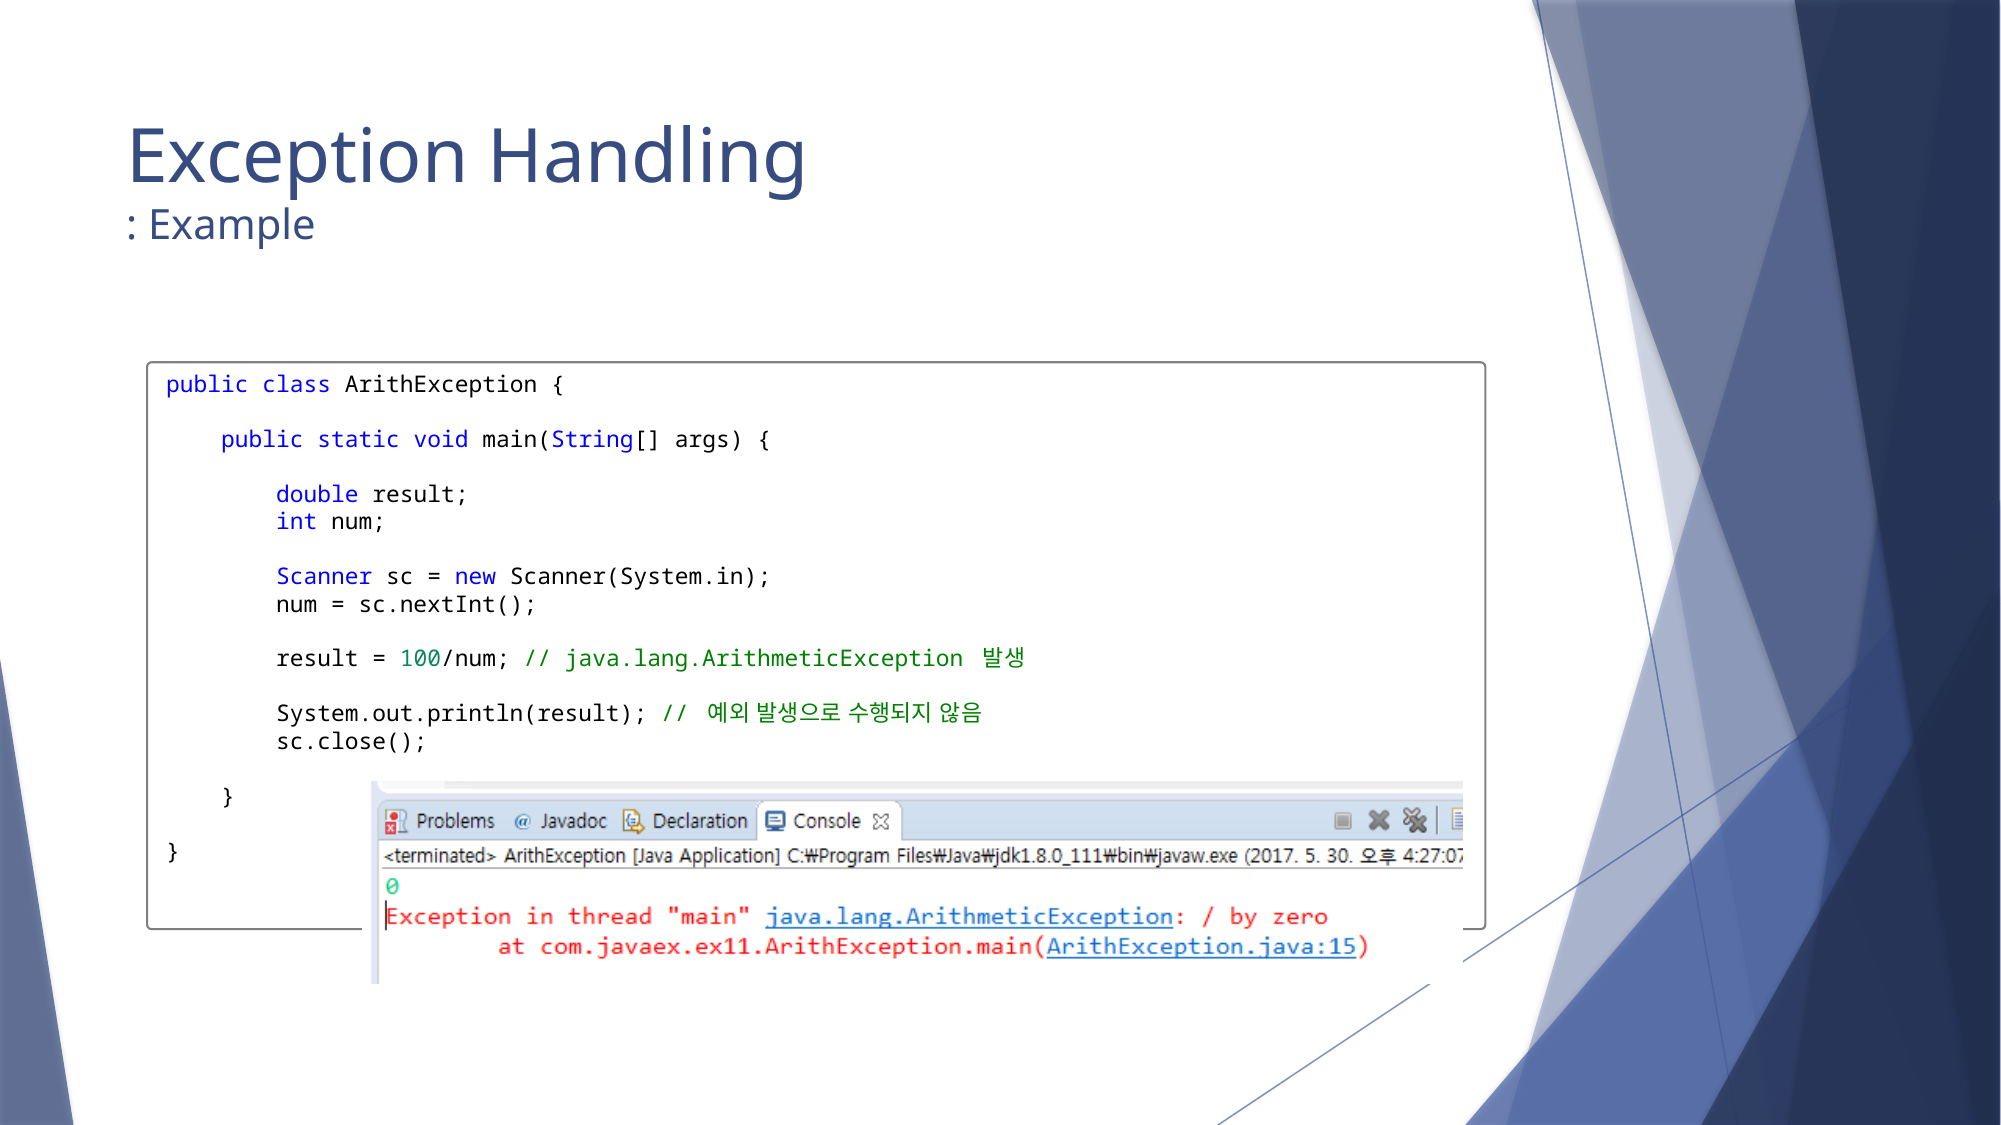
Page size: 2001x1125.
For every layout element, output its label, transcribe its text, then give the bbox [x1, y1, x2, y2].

title Exception Handling : Example [111, 99, 1522, 317]
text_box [146, 361, 1486, 984]
